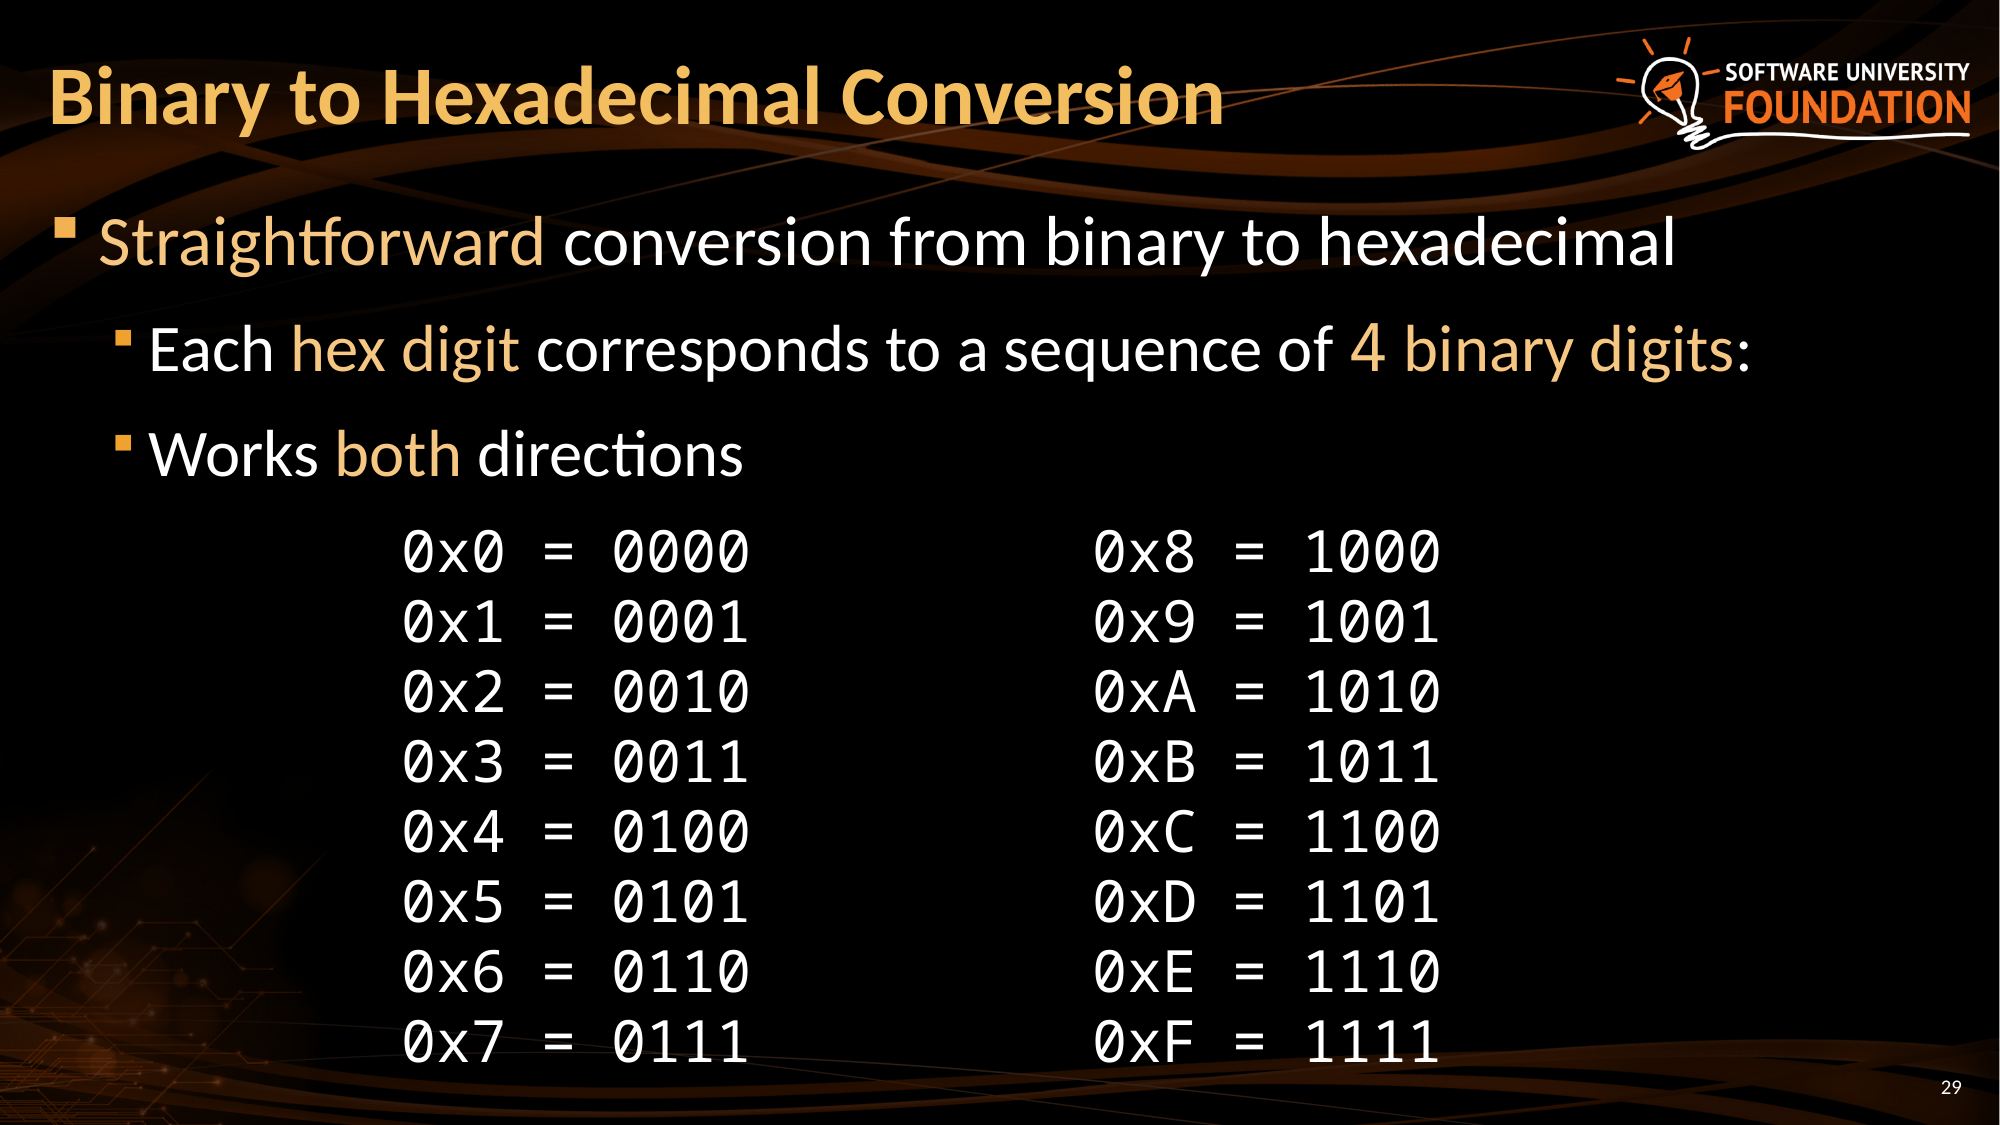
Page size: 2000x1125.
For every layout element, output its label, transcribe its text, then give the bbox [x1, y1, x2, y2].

title Binary to Hexadecimal Conversion [30, 6, 1602, 189]
list Straightforward conversion from binary to hexadecimal Each hex digit corresponds to a sequence of 4 binary digits: Works both directions [31, 188, 1968, 1103]
text_box 0x0 = 0000 0x8 = 1000 0x1 = 0001 0x9 = 1001 0x2 = 0010 0xA = 1010 0x3 = 0011 0xB = 1011 0x4 = 0100 0xC = 1100 0x5 = 0101 0xD = 1101 0x6 = 0110 0xE = 1110 0x7 = 0111 0xF = 1111 [387, 506, 1513, 1082]
slide_number 29 [1897, 1070, 1968, 1103]
picture [0, 0, 2000, 1125]
